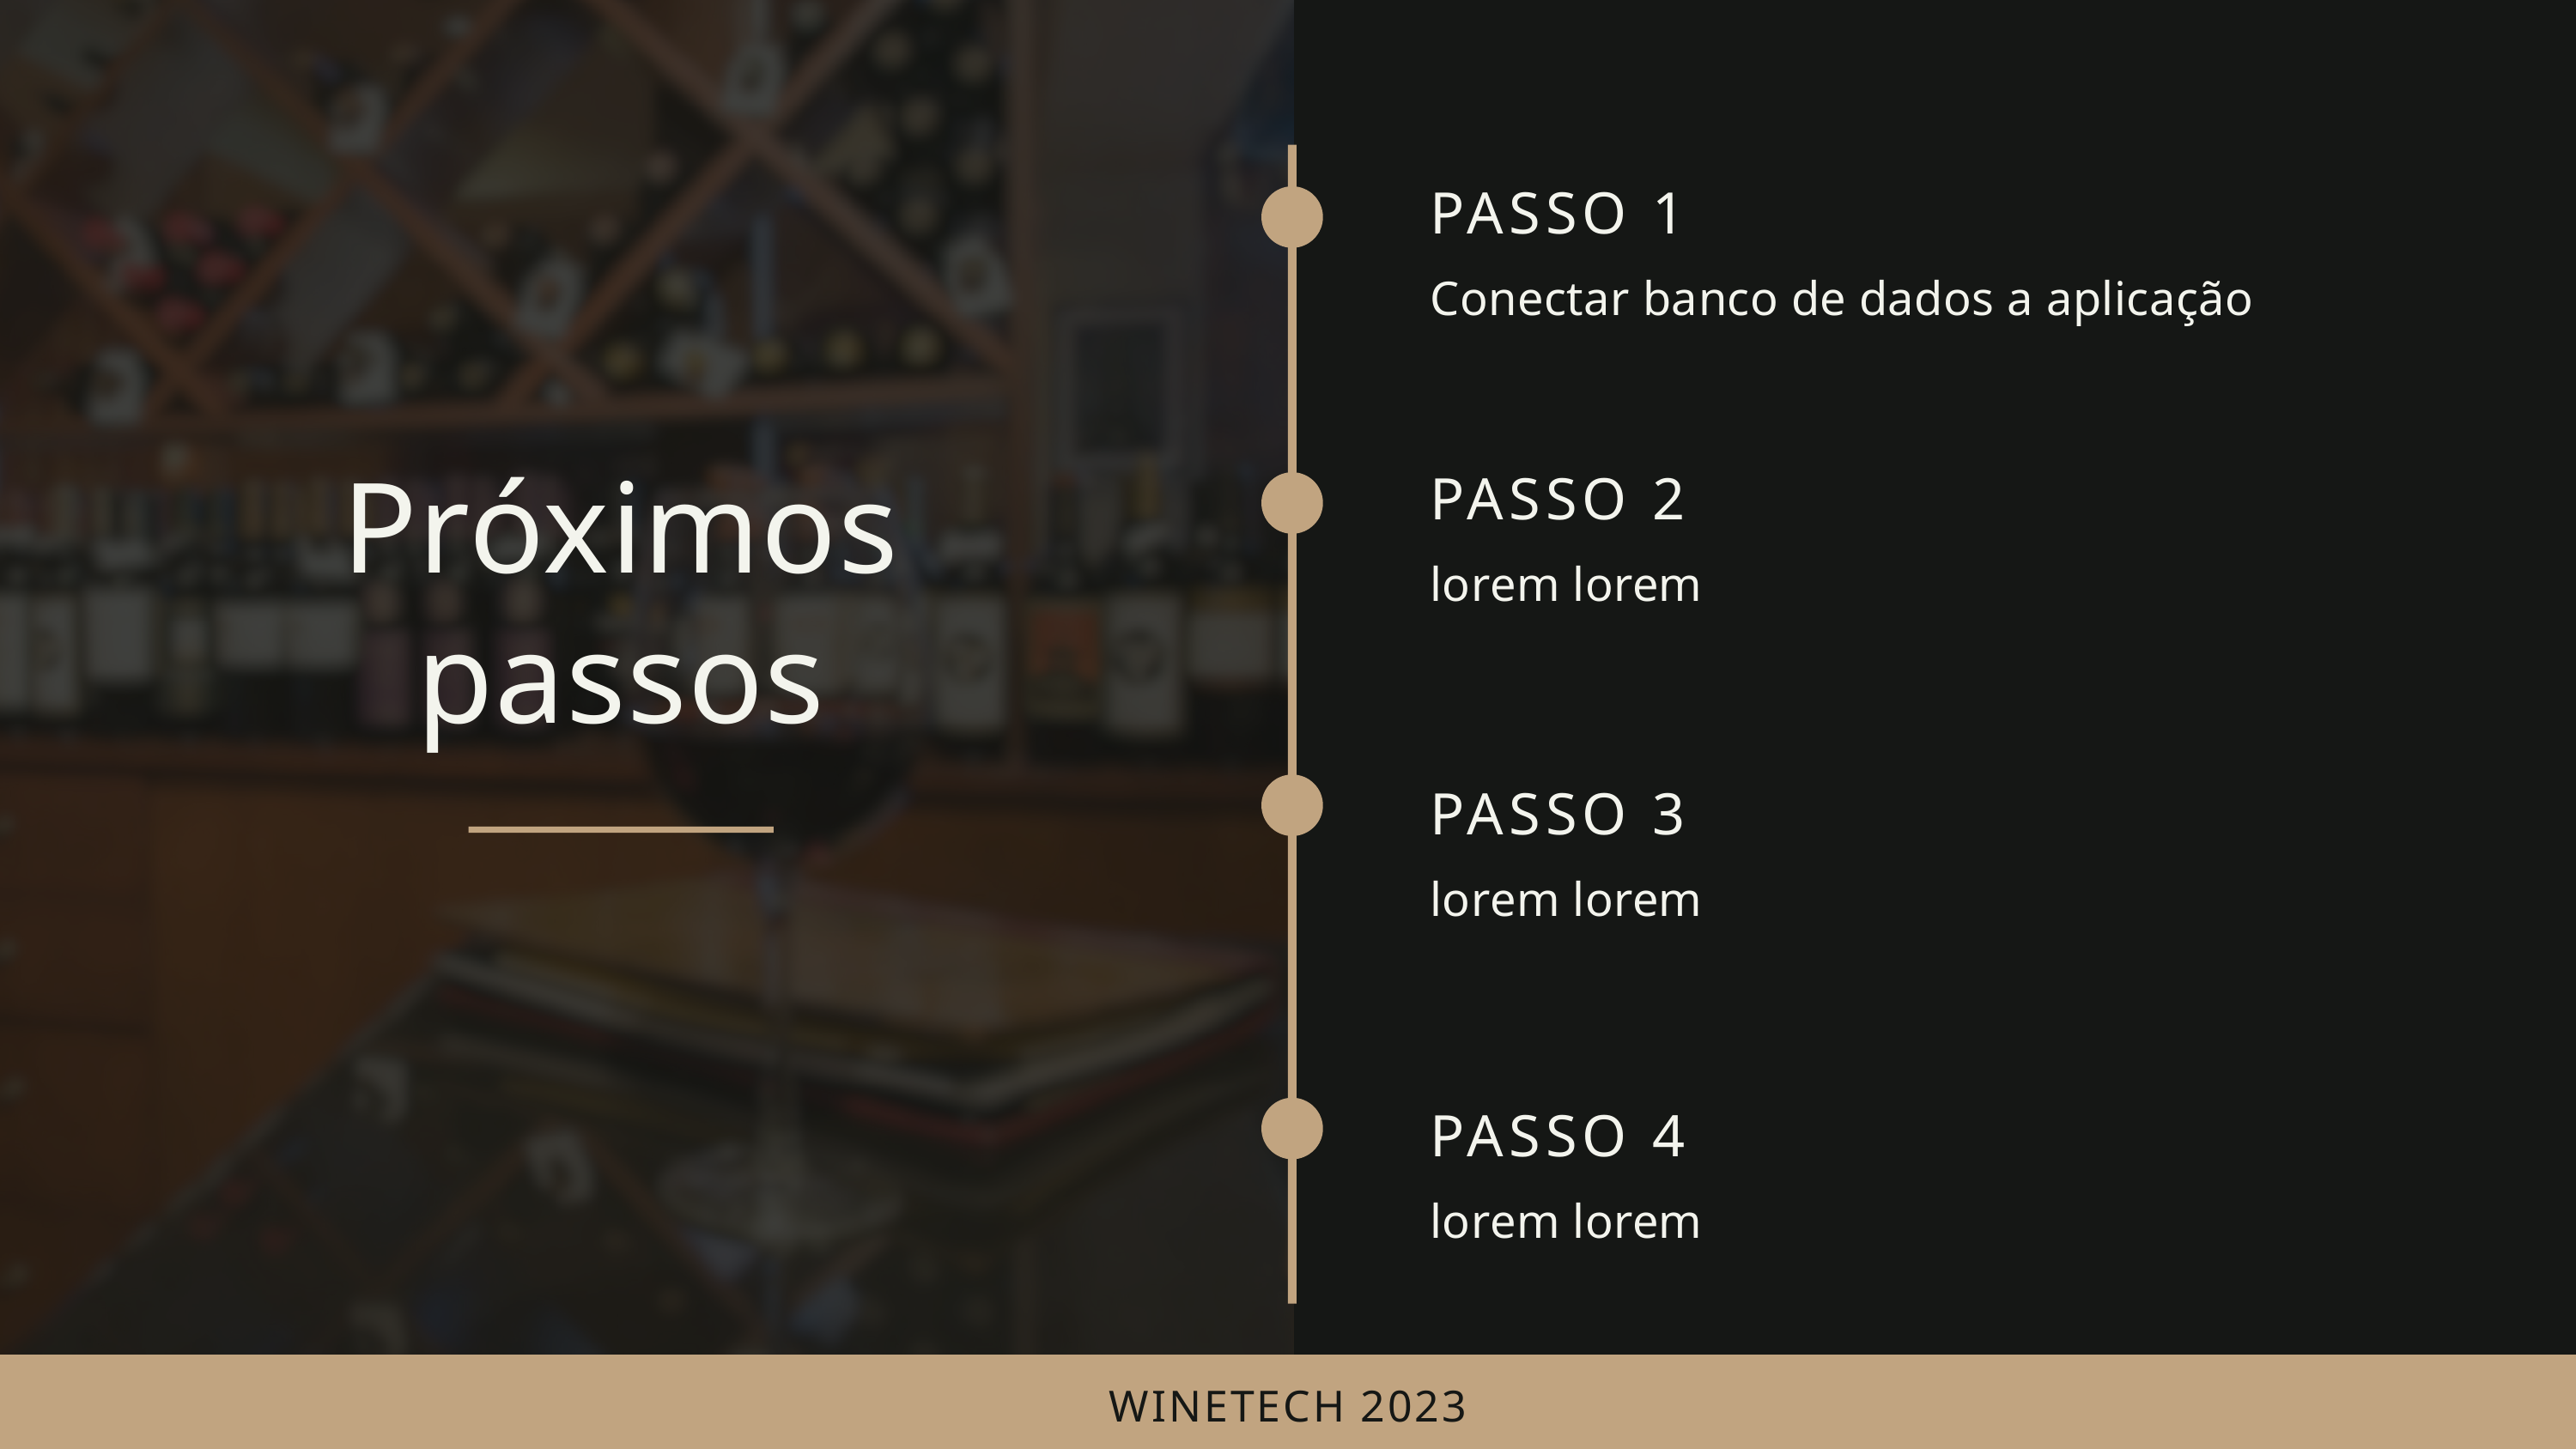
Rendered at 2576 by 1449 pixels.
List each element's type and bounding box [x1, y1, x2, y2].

text_box [1261, 471, 1323, 534]
text_box [1287, 255, 1297, 470]
text_box [0, 1354, 2576, 1449]
text_box [0, 0, 1294, 1354]
text_box [1287, 541, 1297, 773]
text_box [1287, 144, 1297, 185]
text_box [1430, 1097, 2393, 1244]
text_box [1430, 174, 2393, 321]
text_box [1287, 1167, 1297, 1304]
text_box [1261, 185, 1323, 248]
text_box [1287, 843, 1297, 1096]
text_box [1430, 775, 2393, 922]
text_box [1430, 460, 2393, 607]
text_box [1261, 773, 1323, 837]
text_box [1261, 1097, 1323, 1160]
text_box [144, 447, 1097, 1000]
